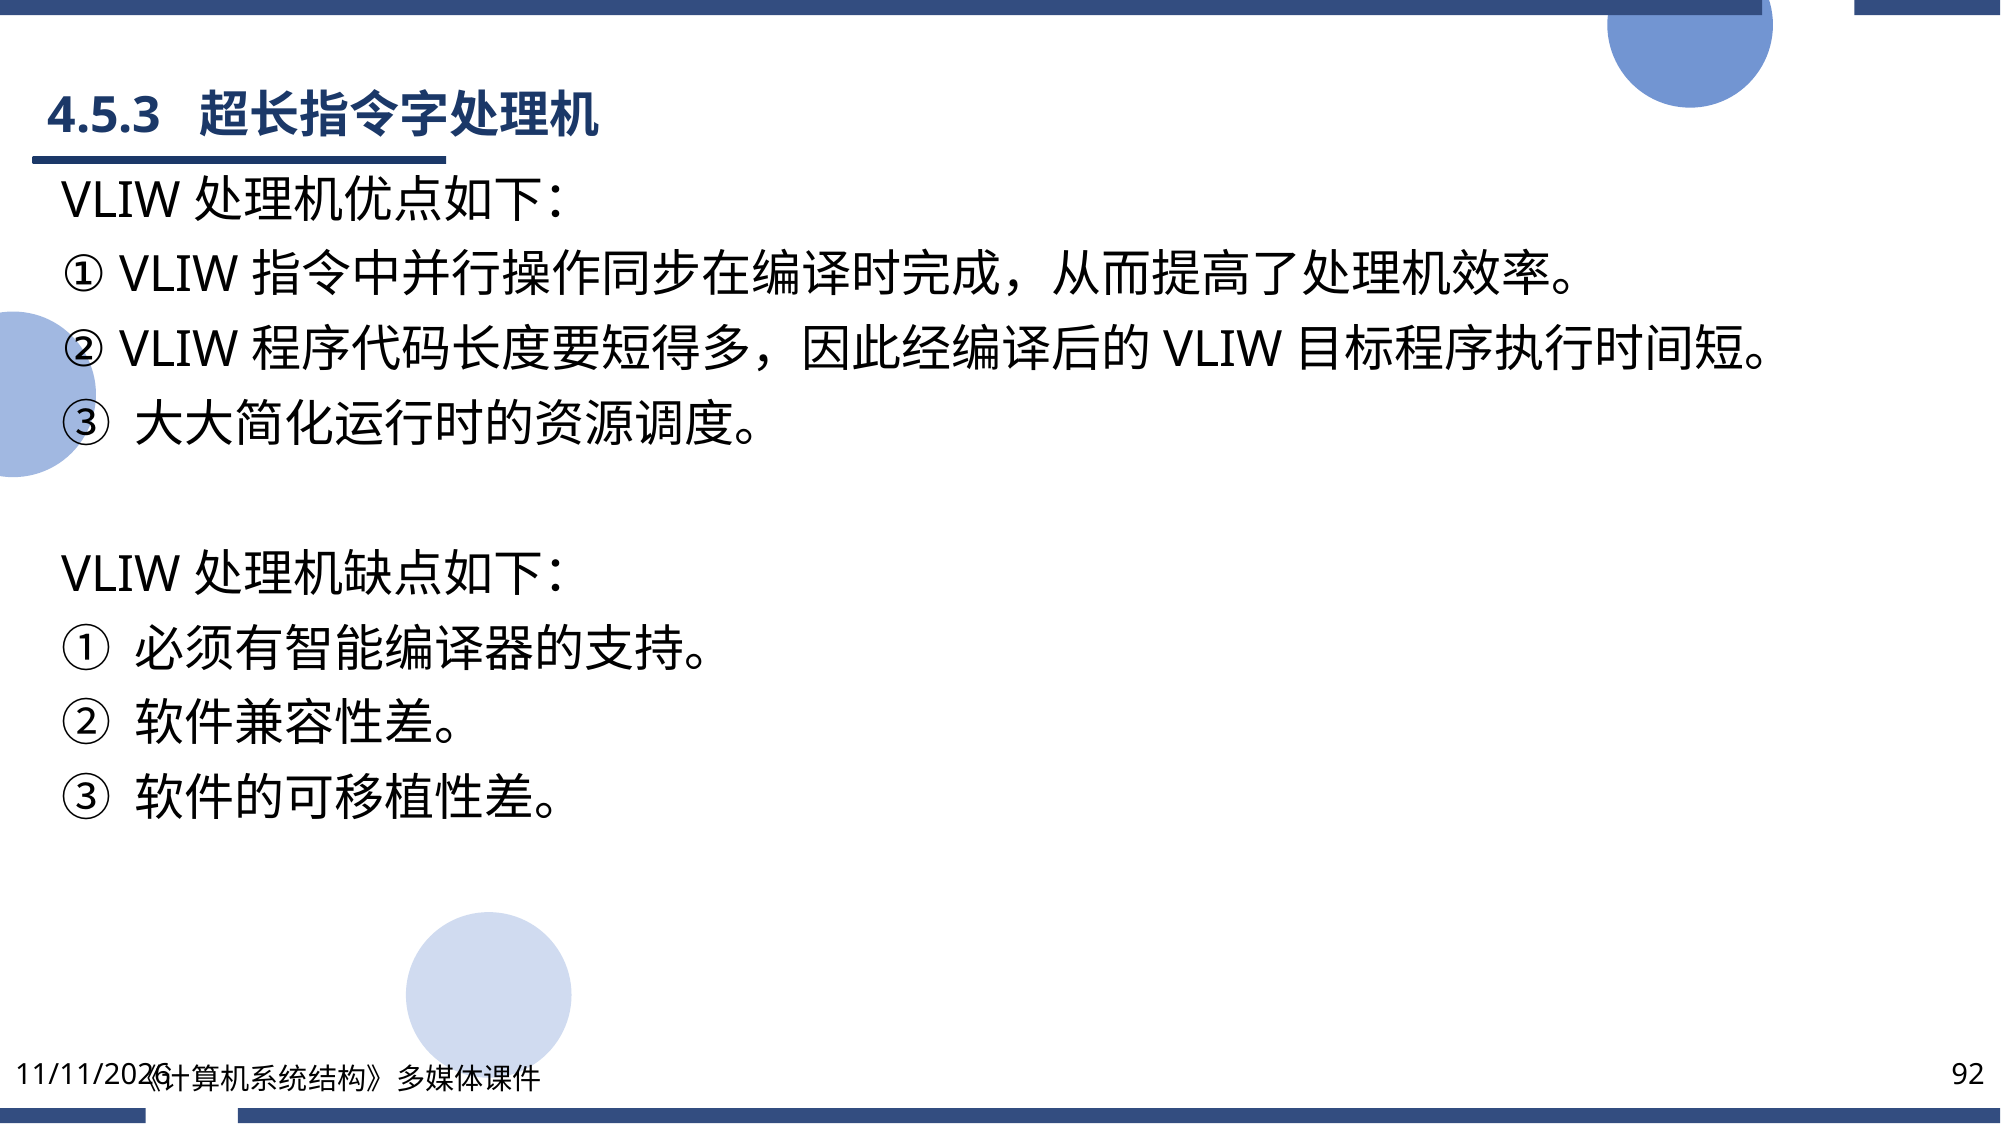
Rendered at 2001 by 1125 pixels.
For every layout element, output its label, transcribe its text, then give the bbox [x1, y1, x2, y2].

title 4.5.3 超长指令字处理机 [32, 67, 716, 152]
footer 《计算机系统结构》多媒体课件 [0, 1042, 675, 1103]
slide_number 92 [1550, 1042, 2000, 1103]
list VLIW处理机优点如下： ① VLIW指令中并行操作同步在编译时完成，从而提高了处理机效率。 ② VLIW程序代码长度要短得多，因此经编译后的VLIW目标程序执行时间短。 ③ 大大简化运行时的资源调度。 VLIW处理机缺点如下： ① 必须有智能编译器的支持。 ② 软件兼容性差。 ③ 软件的可移植性差。 [46, 166, 1885, 881]
